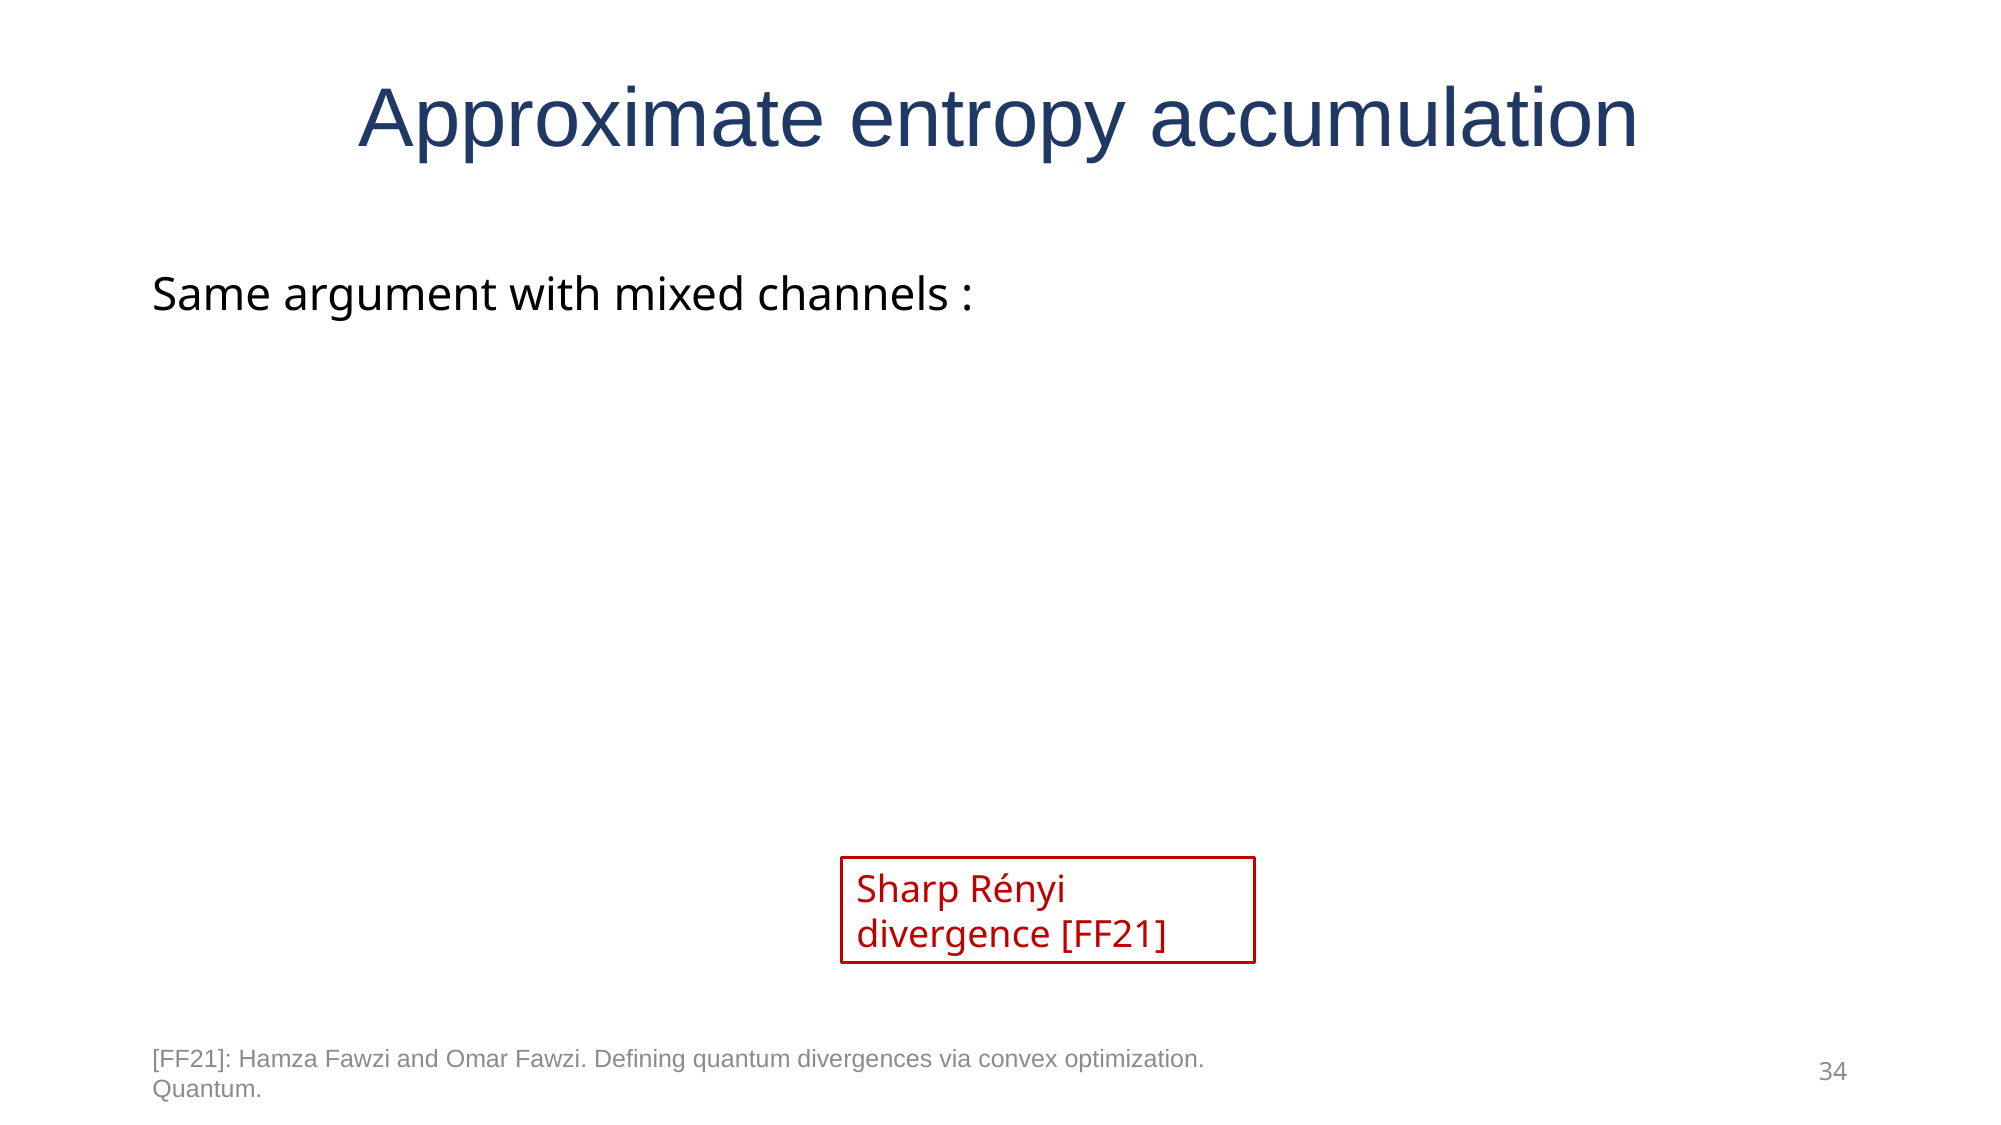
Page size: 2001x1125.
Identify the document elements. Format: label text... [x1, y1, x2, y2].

footer [FF21]: Hamza Fawzi and Omar Fawzi. Defining quantum divergences via convex optimization. Quantum. [137, 1042, 1338, 1103]
text_box Sharp Rényi divergence [FF21] [841, 857, 1255, 963]
slide_number 34 [1412, 1042, 1863, 1103]
title Approximate entropy accumulation [137, 59, 1863, 180]
